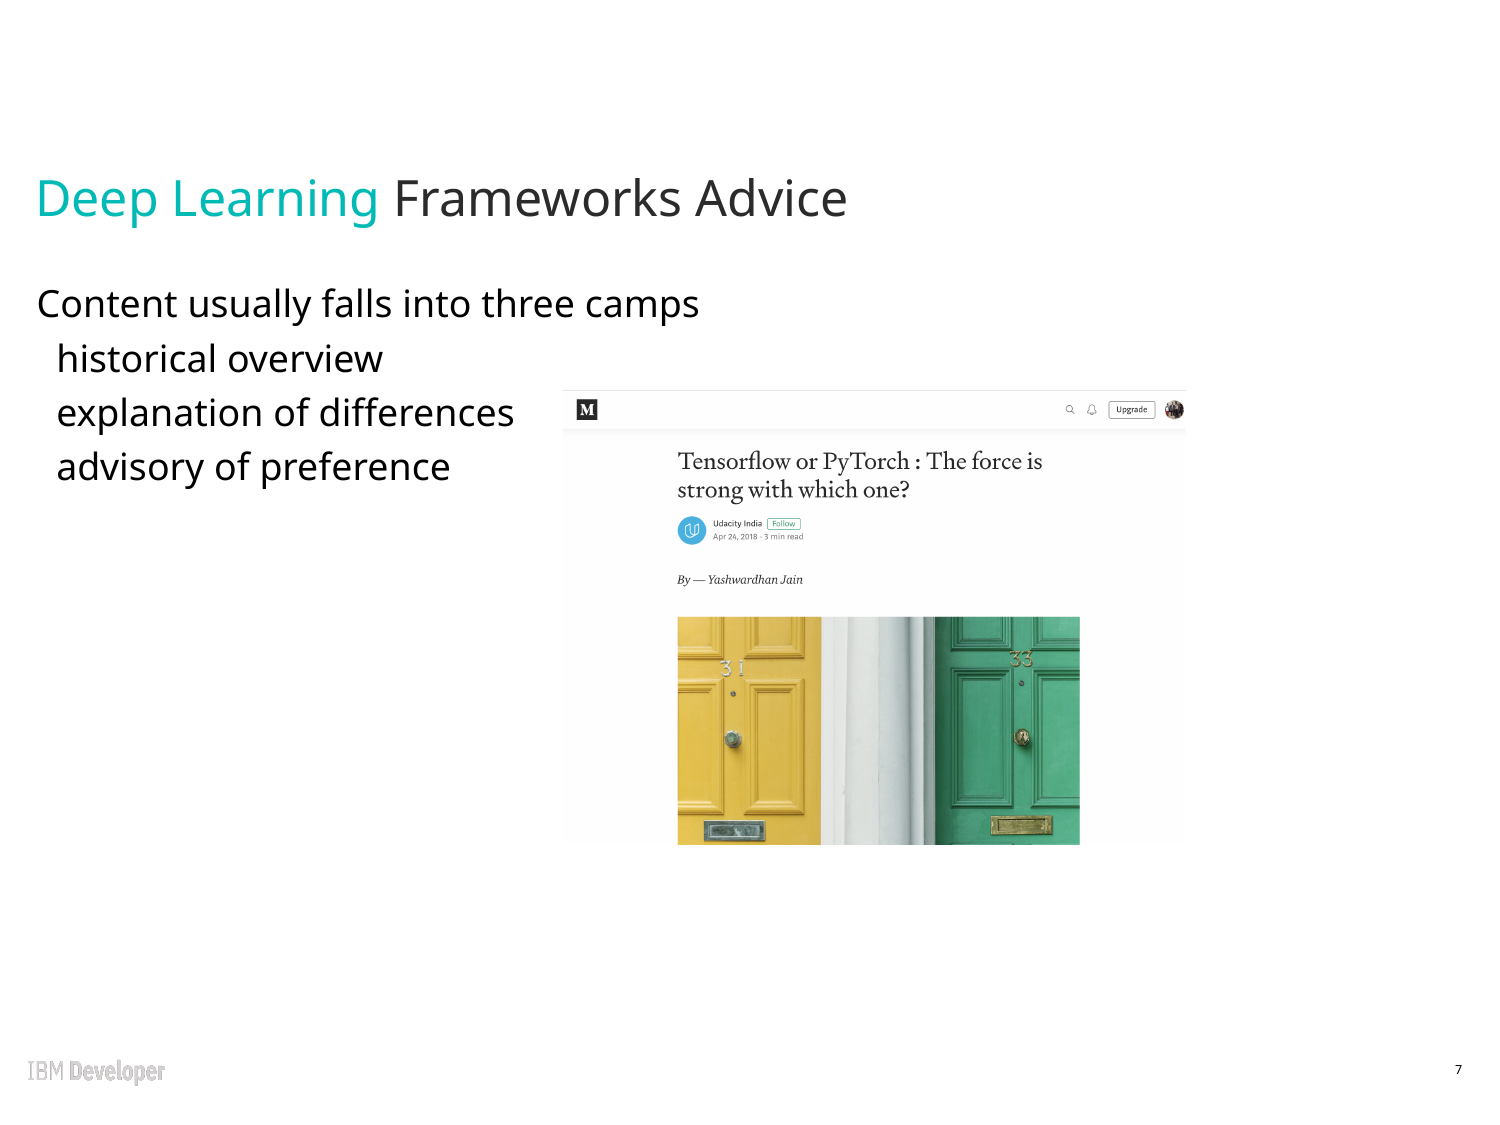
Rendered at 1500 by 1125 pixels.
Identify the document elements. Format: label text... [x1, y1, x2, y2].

title Deep Learning Frameworks Advice [35, 173, 1233, 230]
picture [563, 389, 1186, 845]
text_box Content usually falls into three camps historical overview explanation of differences advisory of preference [36, 280, 1420, 926]
slide_number 7 [1125, 1055, 1463, 1086]
